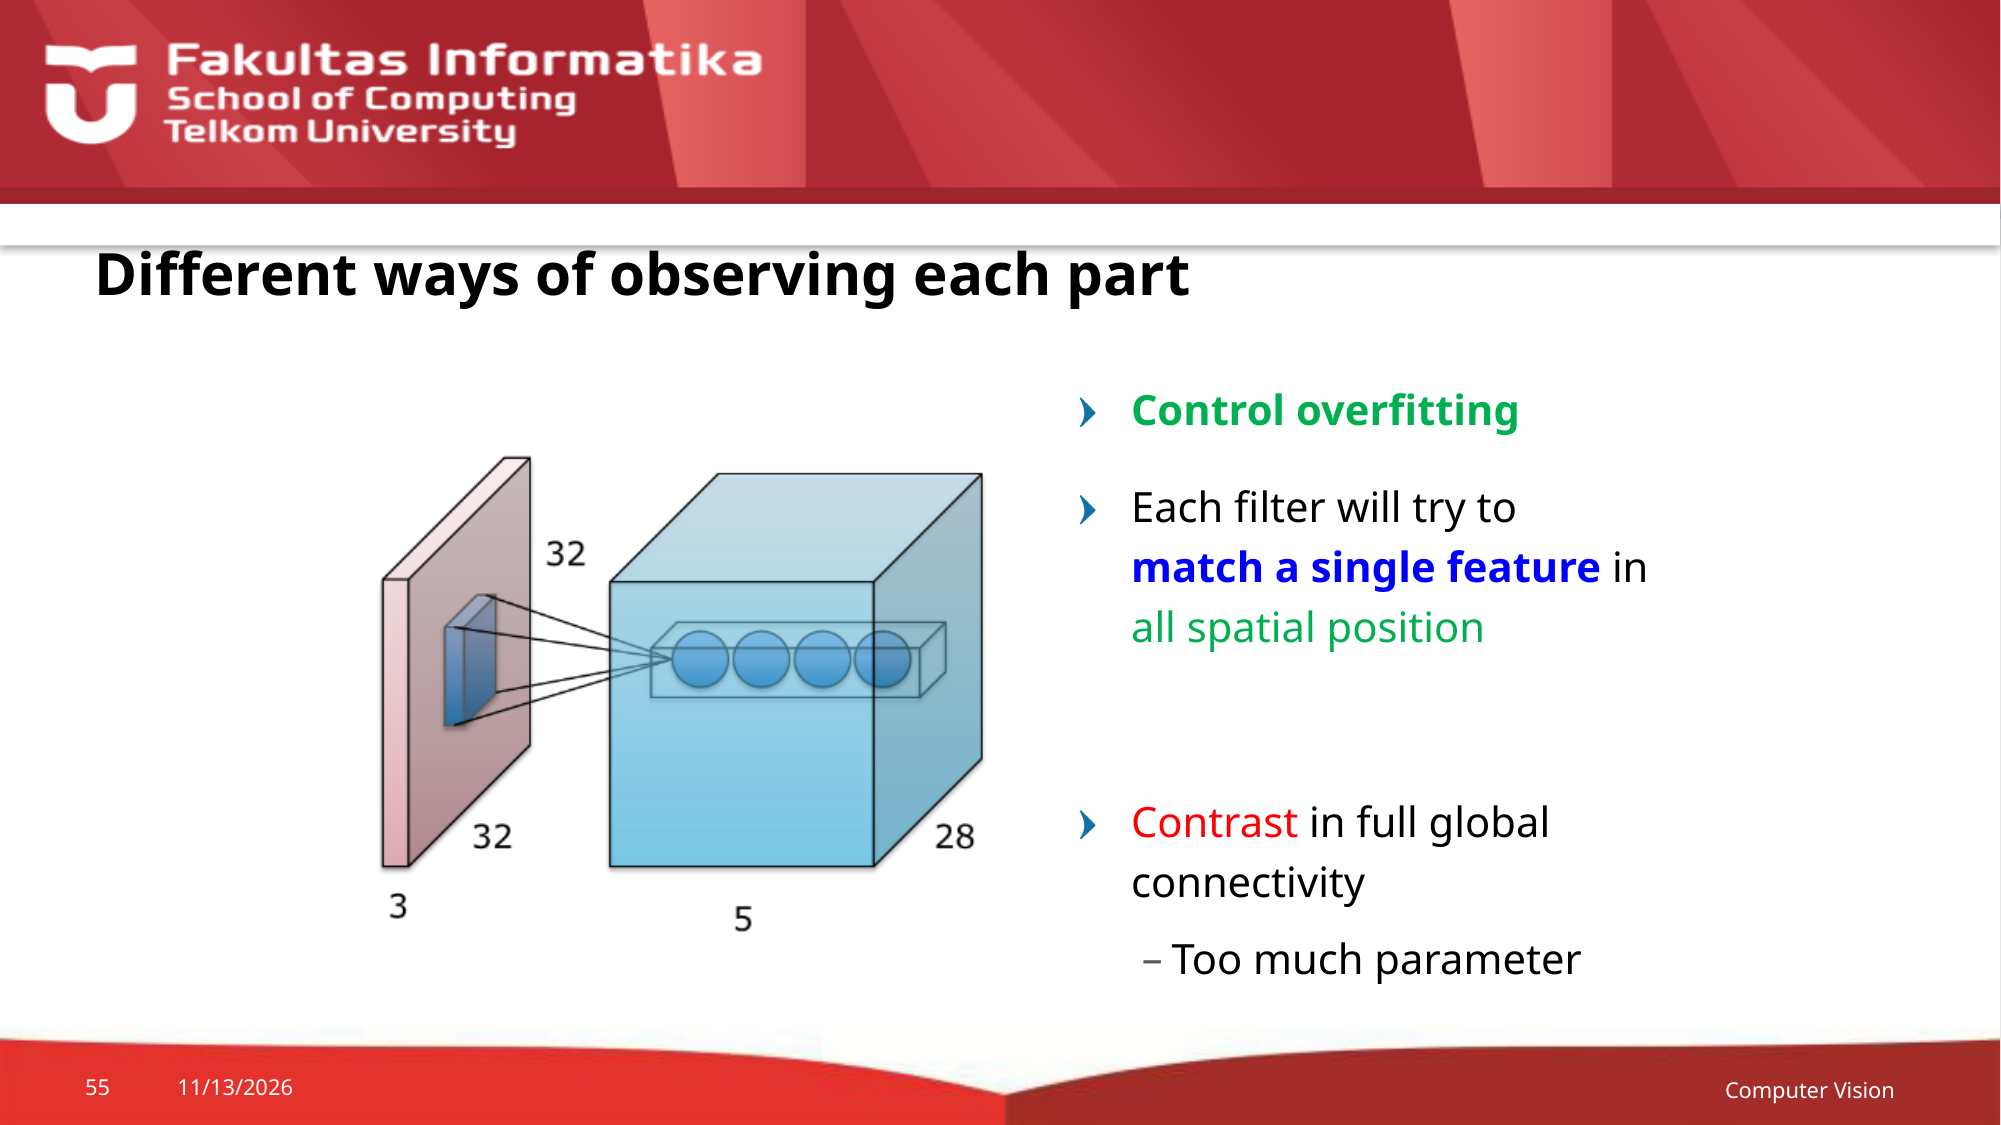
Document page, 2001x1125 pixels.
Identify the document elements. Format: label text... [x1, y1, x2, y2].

title Different ways of observing each part [79, 219, 1901, 325]
slide_number 55 [85, 1058, 164, 1119]
picture [1074, 388, 1099, 429]
picture [1074, 801, 1099, 841]
list Control overfitting Each filter will try to match a single feature in all spatial position Contrast in full global connectivity Too much parameter [1059, 366, 1676, 990]
slide_number 18-Sep-20 [177, 1058, 537, 1119]
list Computer Vision [1185, 1058, 1911, 1119]
picture [0, 0, 2001, 1125]
picture [367, 453, 997, 958]
picture [1074, 486, 1099, 526]
